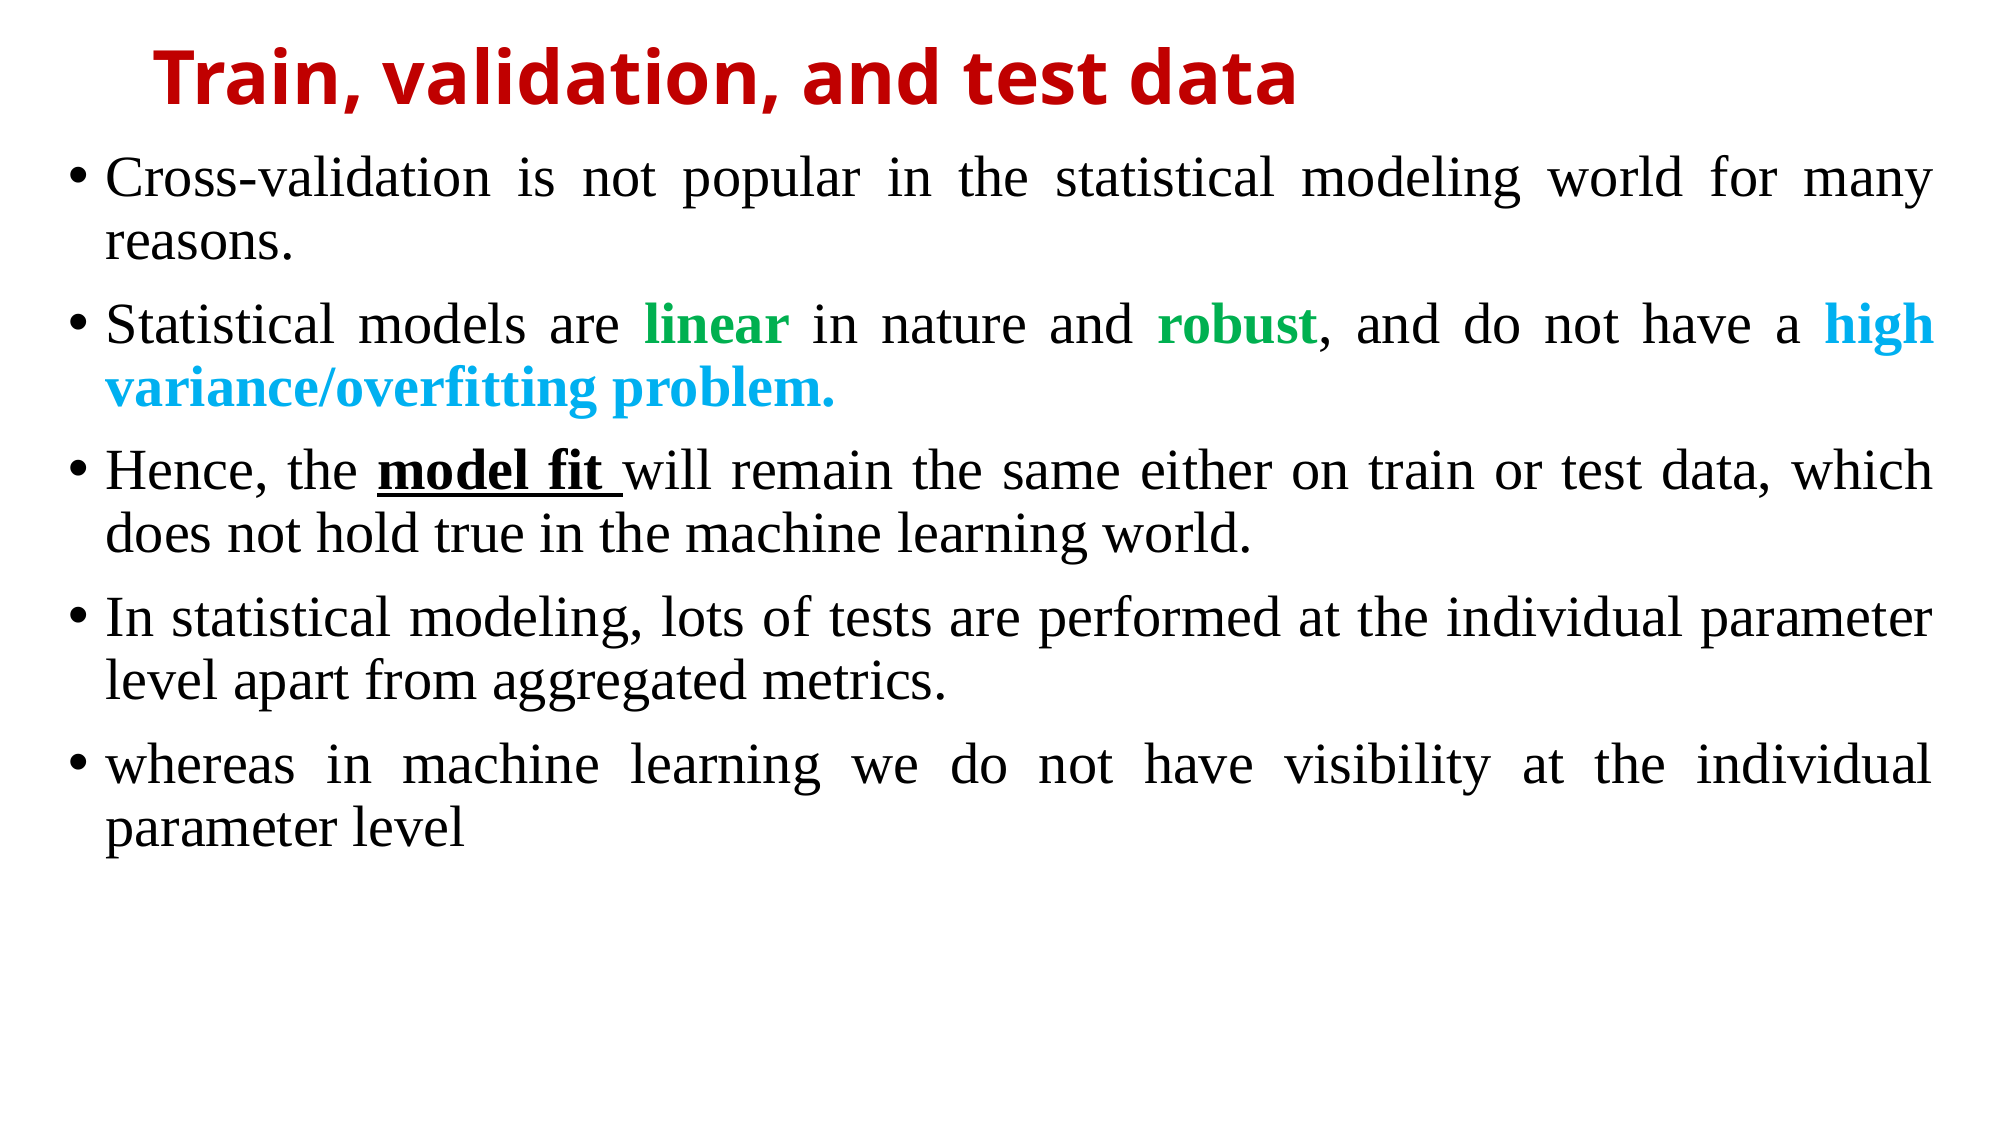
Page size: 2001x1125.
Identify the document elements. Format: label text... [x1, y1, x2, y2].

title Train, validation, and test data [137, 21, 1863, 138]
list Cross-validation is not popular in the statistical modeling world for many reasons. Statistical models are linear in nature and robust, and do not have a high variance/overfitting problem. Hence, the model fit will remain the same either on train or test data, which does not hold true in the machine learning world. In statistical modeling, lots of tests are performed at the individual parameter level apart from aggregated metrics. whereas in machine learning we do not have visibility at the individual parameter level [53, 138, 1950, 1088]
